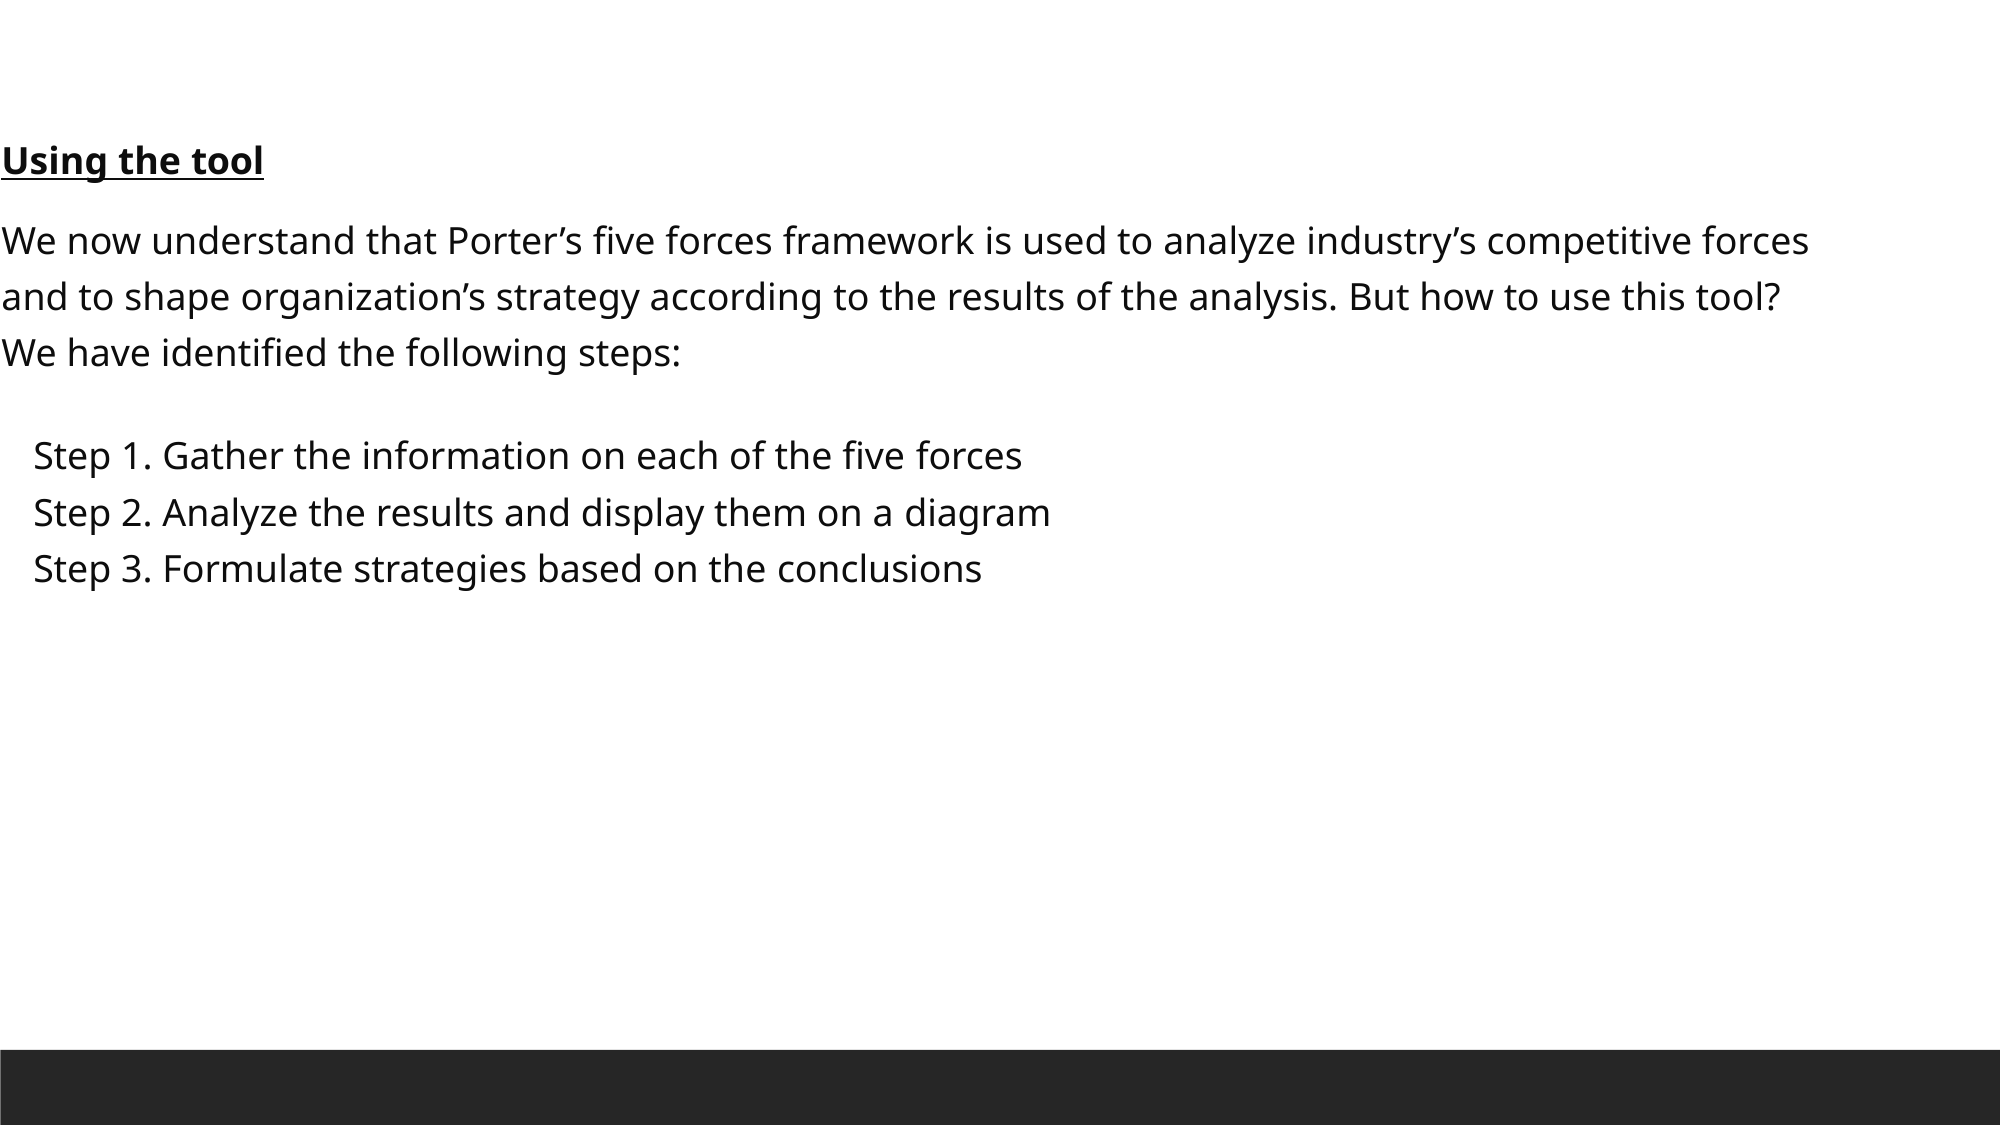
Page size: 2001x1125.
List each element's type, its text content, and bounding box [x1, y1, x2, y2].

text_box Using the tool We now understand that Porter’s five forces framework is used to analyze industry’s competitive forces and to shape organization’s strategy according to the results of the analysis. But how to use this tool? We have identified the following steps: Step 1. Gather the information on each of the five forces Step 2. Analyze the results and display them on a diagram Step 3. Formulate strategies based on the conclusions [0, 135, 1819, 590]
